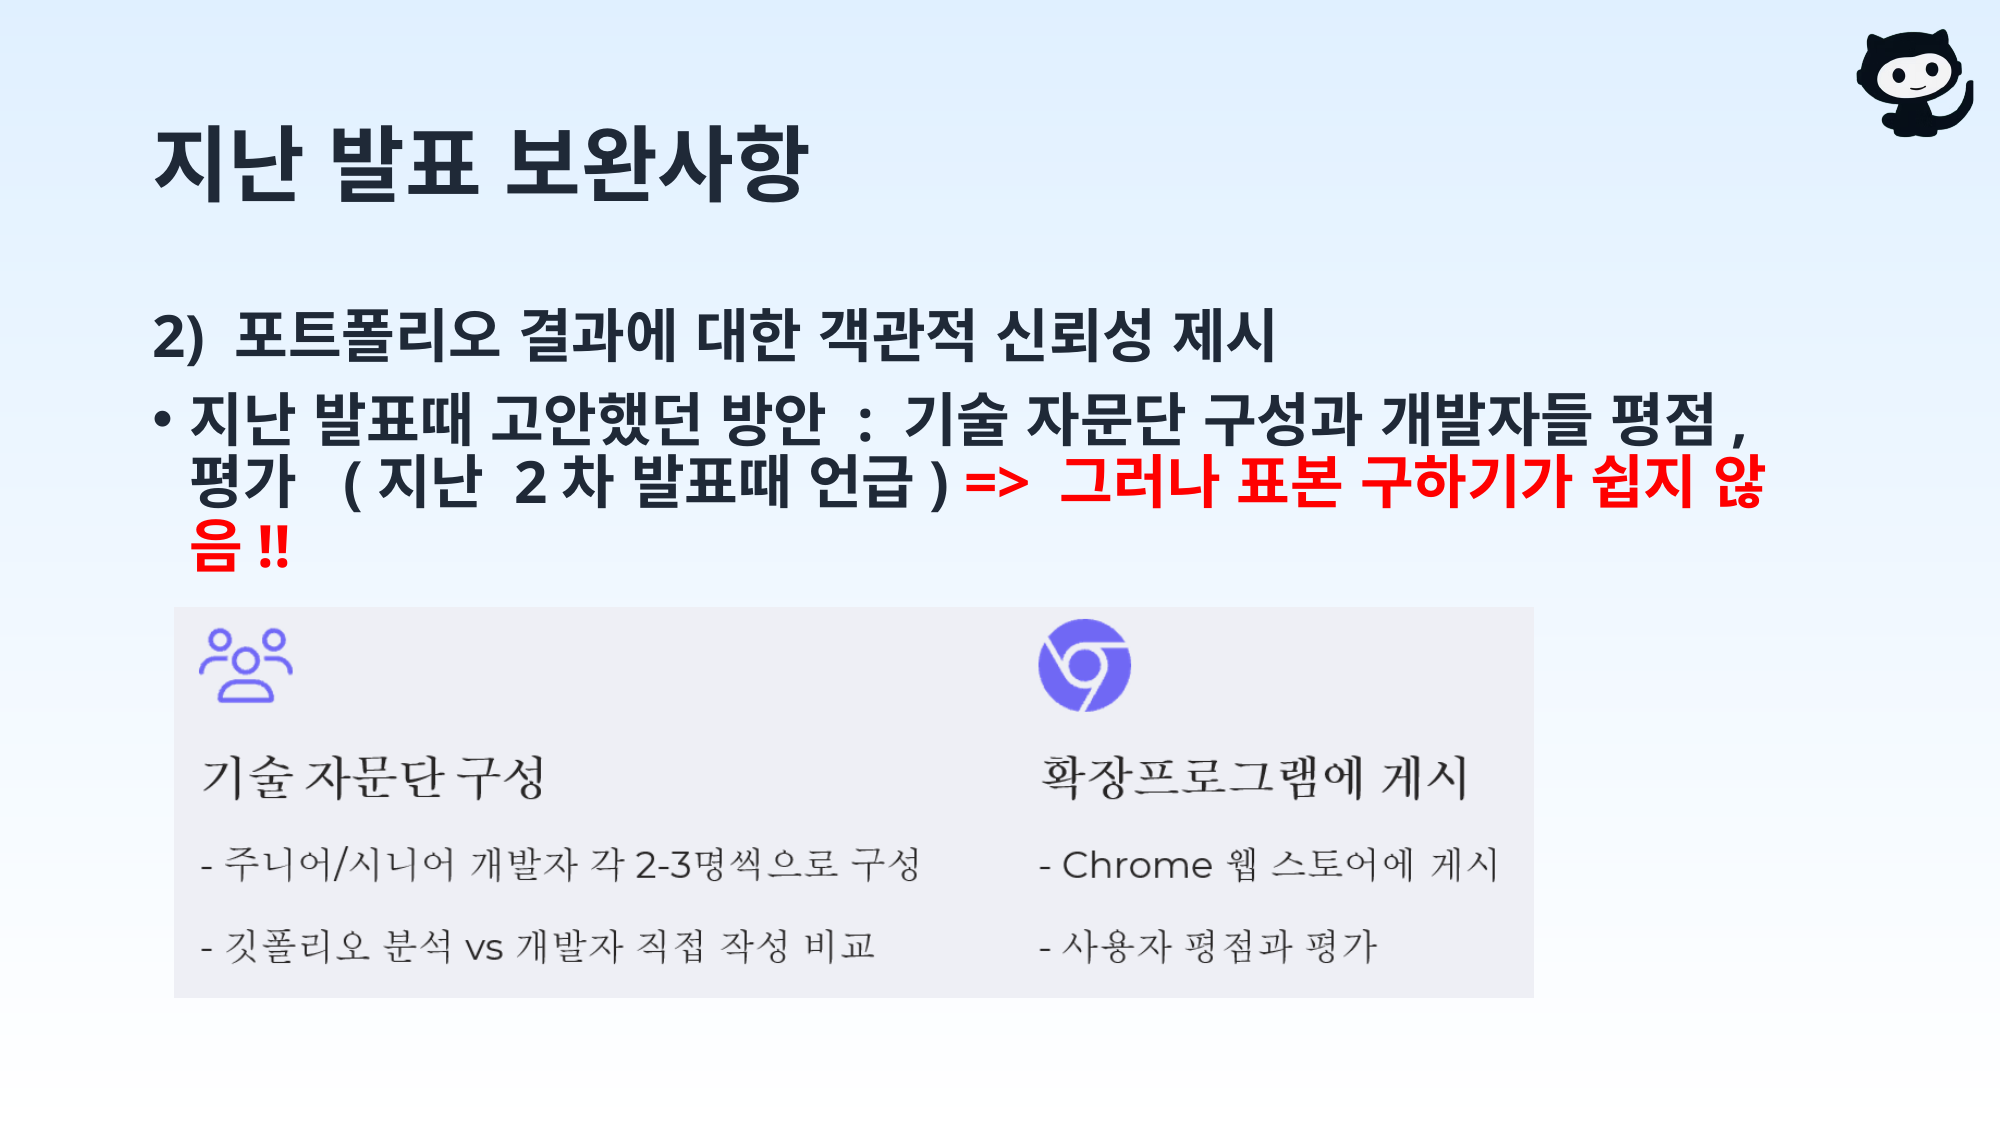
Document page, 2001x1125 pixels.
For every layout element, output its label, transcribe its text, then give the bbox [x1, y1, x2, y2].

title 지난 발표 보완사항 [137, 59, 1863, 278]
list 2) 포트폴리오 결과에 대한 객관적 신뢰성 제시 지난 발표때 고안했던 방안 : 기술 자문단 구성과 개발자들 평점, 평가 (지난 2차 발표때 언급) => 그러나 표본 구하기가 쉽지 않음!! [137, 299, 1863, 1014]
picture [173, 607, 1534, 998]
picture [1843, 22, 1974, 155]
